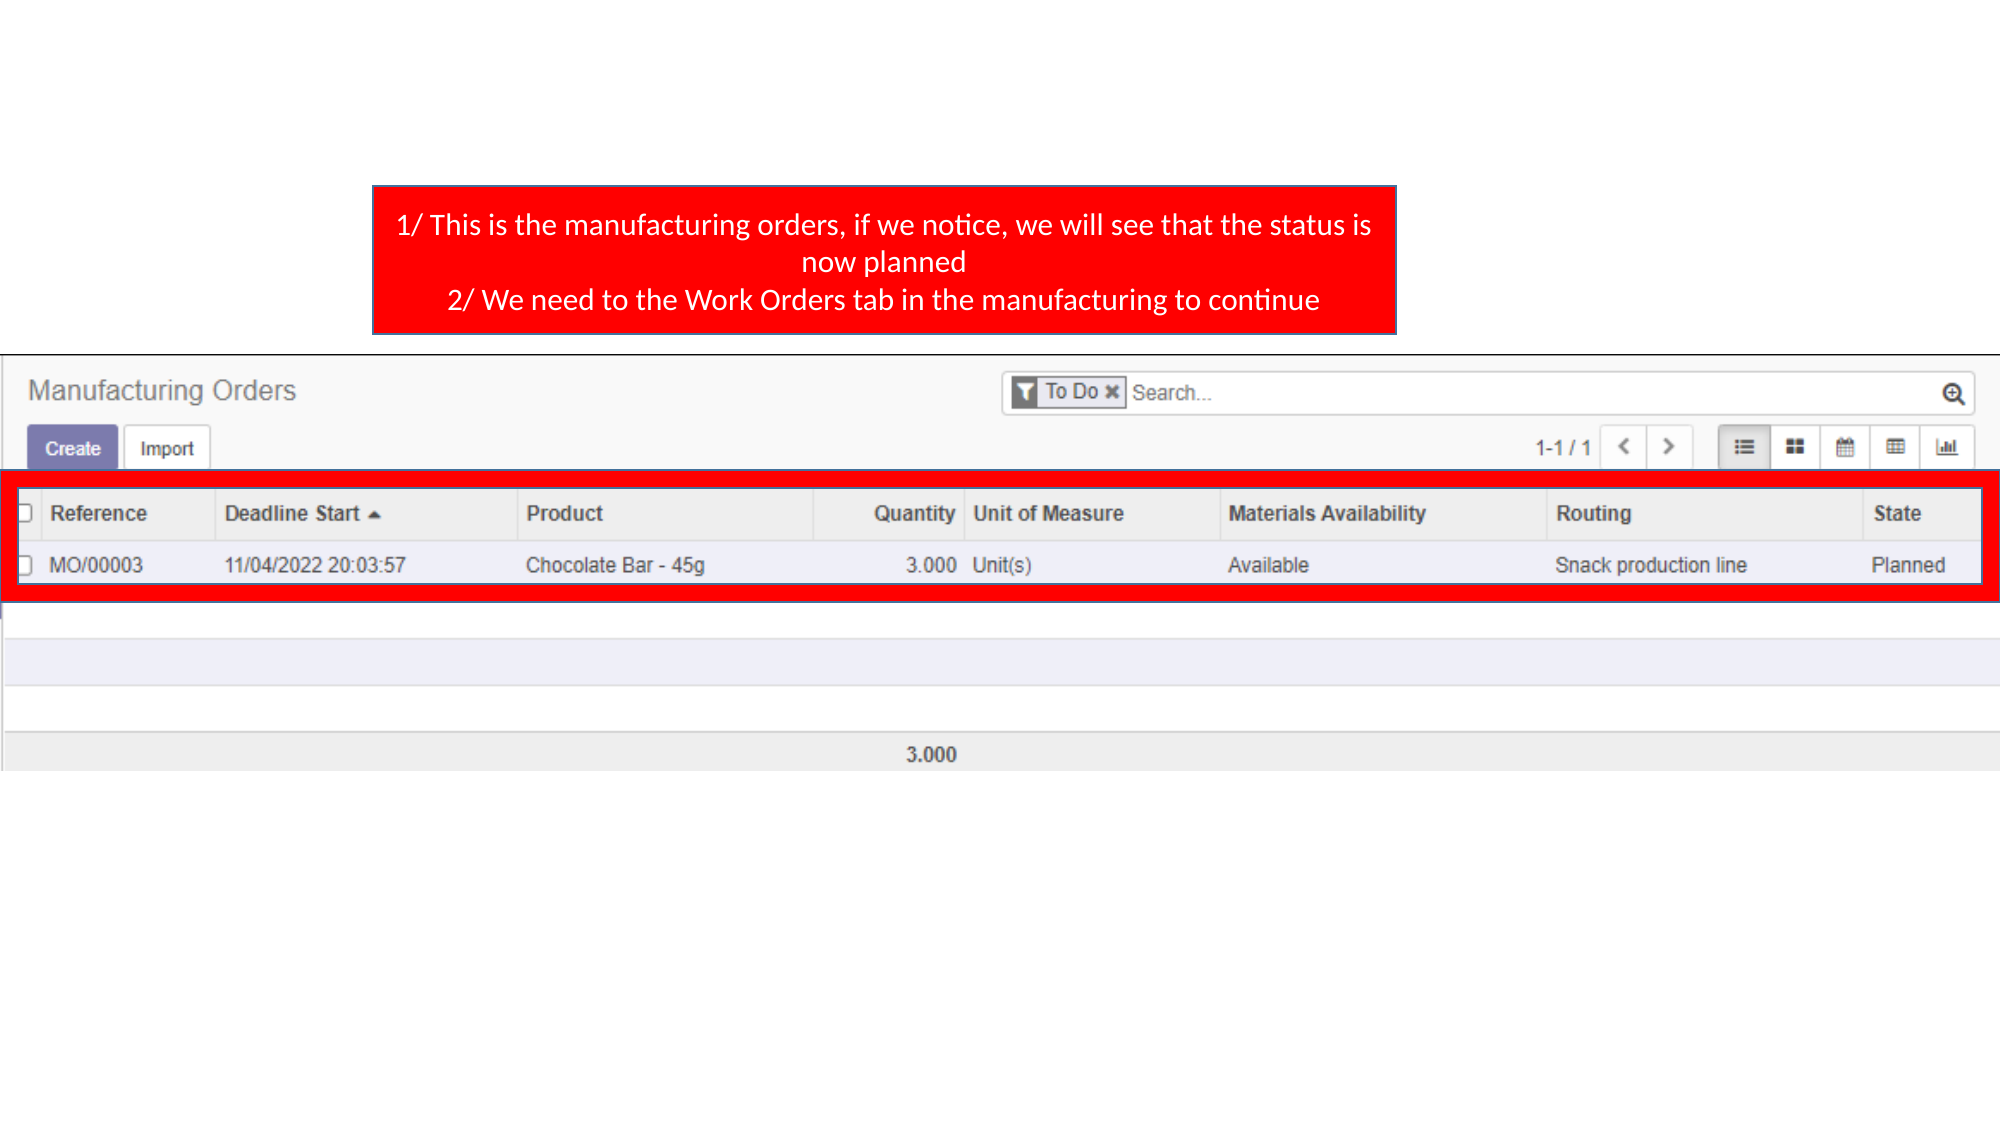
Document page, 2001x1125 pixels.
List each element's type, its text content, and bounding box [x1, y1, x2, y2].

picture [0, 354, 2000, 771]
text_box 1/ This is the manufacturing orders, if we notice, we will see that the status is now planned 2/ We need to the Work Orders tab in the manufacturing to continue [372, 185, 1397, 335]
